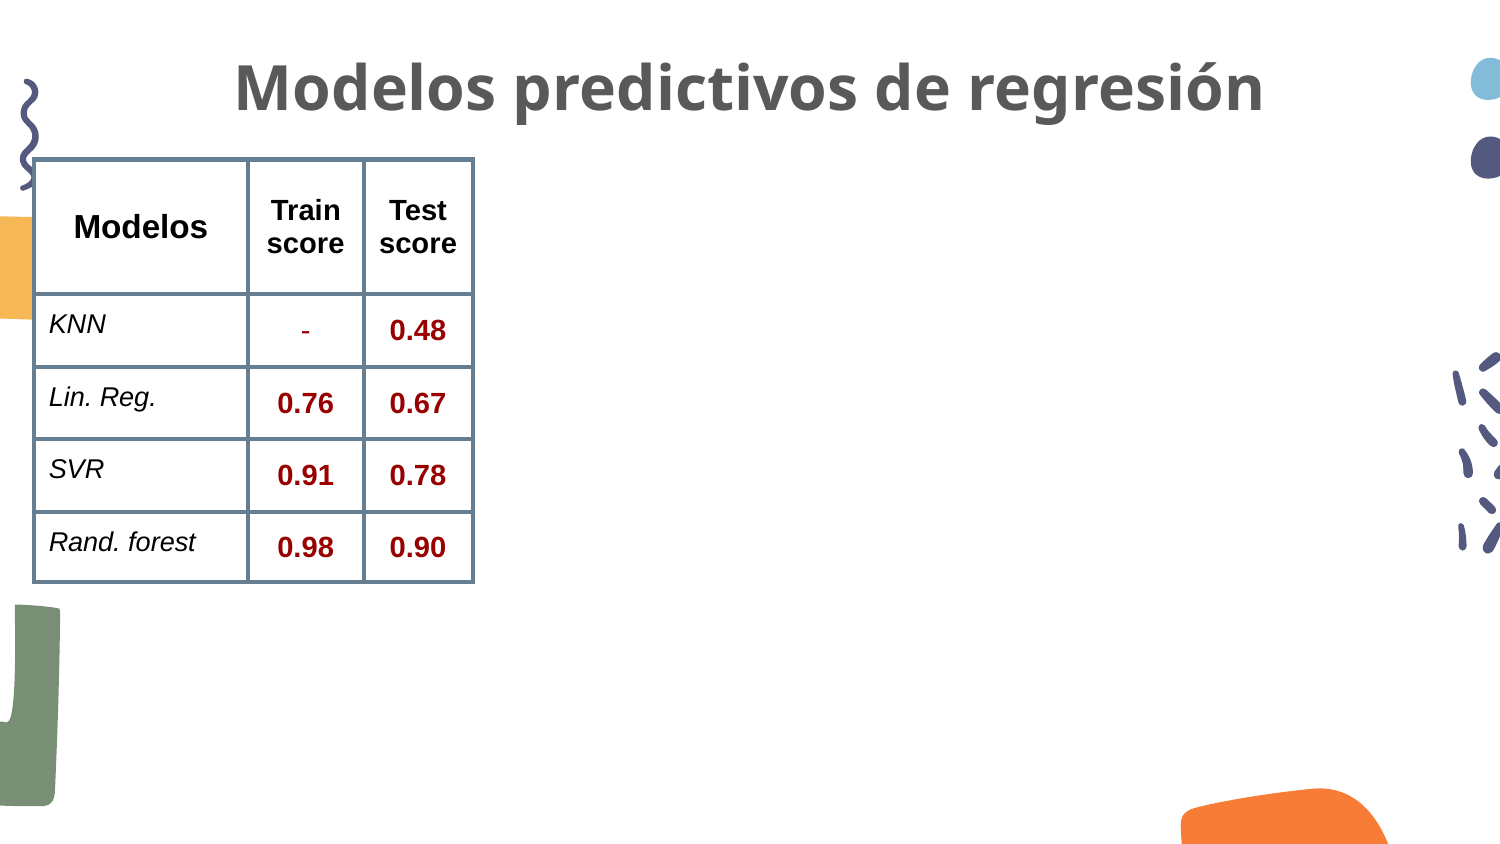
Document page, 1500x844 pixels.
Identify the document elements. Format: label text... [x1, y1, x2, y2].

table_cell - [250, 296, 362, 365]
table_cell SVR [36, 441, 246, 510]
table_cell 0.48 [366, 296, 471, 365]
table_cell Rand. forest [36, 514, 246, 580]
table_cell 0.76 [250, 369, 362, 437]
table_header Modelos [36, 162, 246, 292]
table_header Train score [250, 162, 362, 292]
table_header Test score [366, 162, 471, 292]
table_cell 0.67 [366, 369, 471, 437]
table_cell 0.98 [250, 514, 362, 580]
table_cell KNN [36, 296, 246, 365]
table_cell Lin. Reg. [36, 369, 246, 437]
table_cell 0.78 [366, 441, 471, 510]
table_cell 0.90 [366, 514, 471, 580]
table_cell 0.91 [250, 441, 362, 510]
title Modelos predictivos de regresión [116, 32, 1383, 127]
